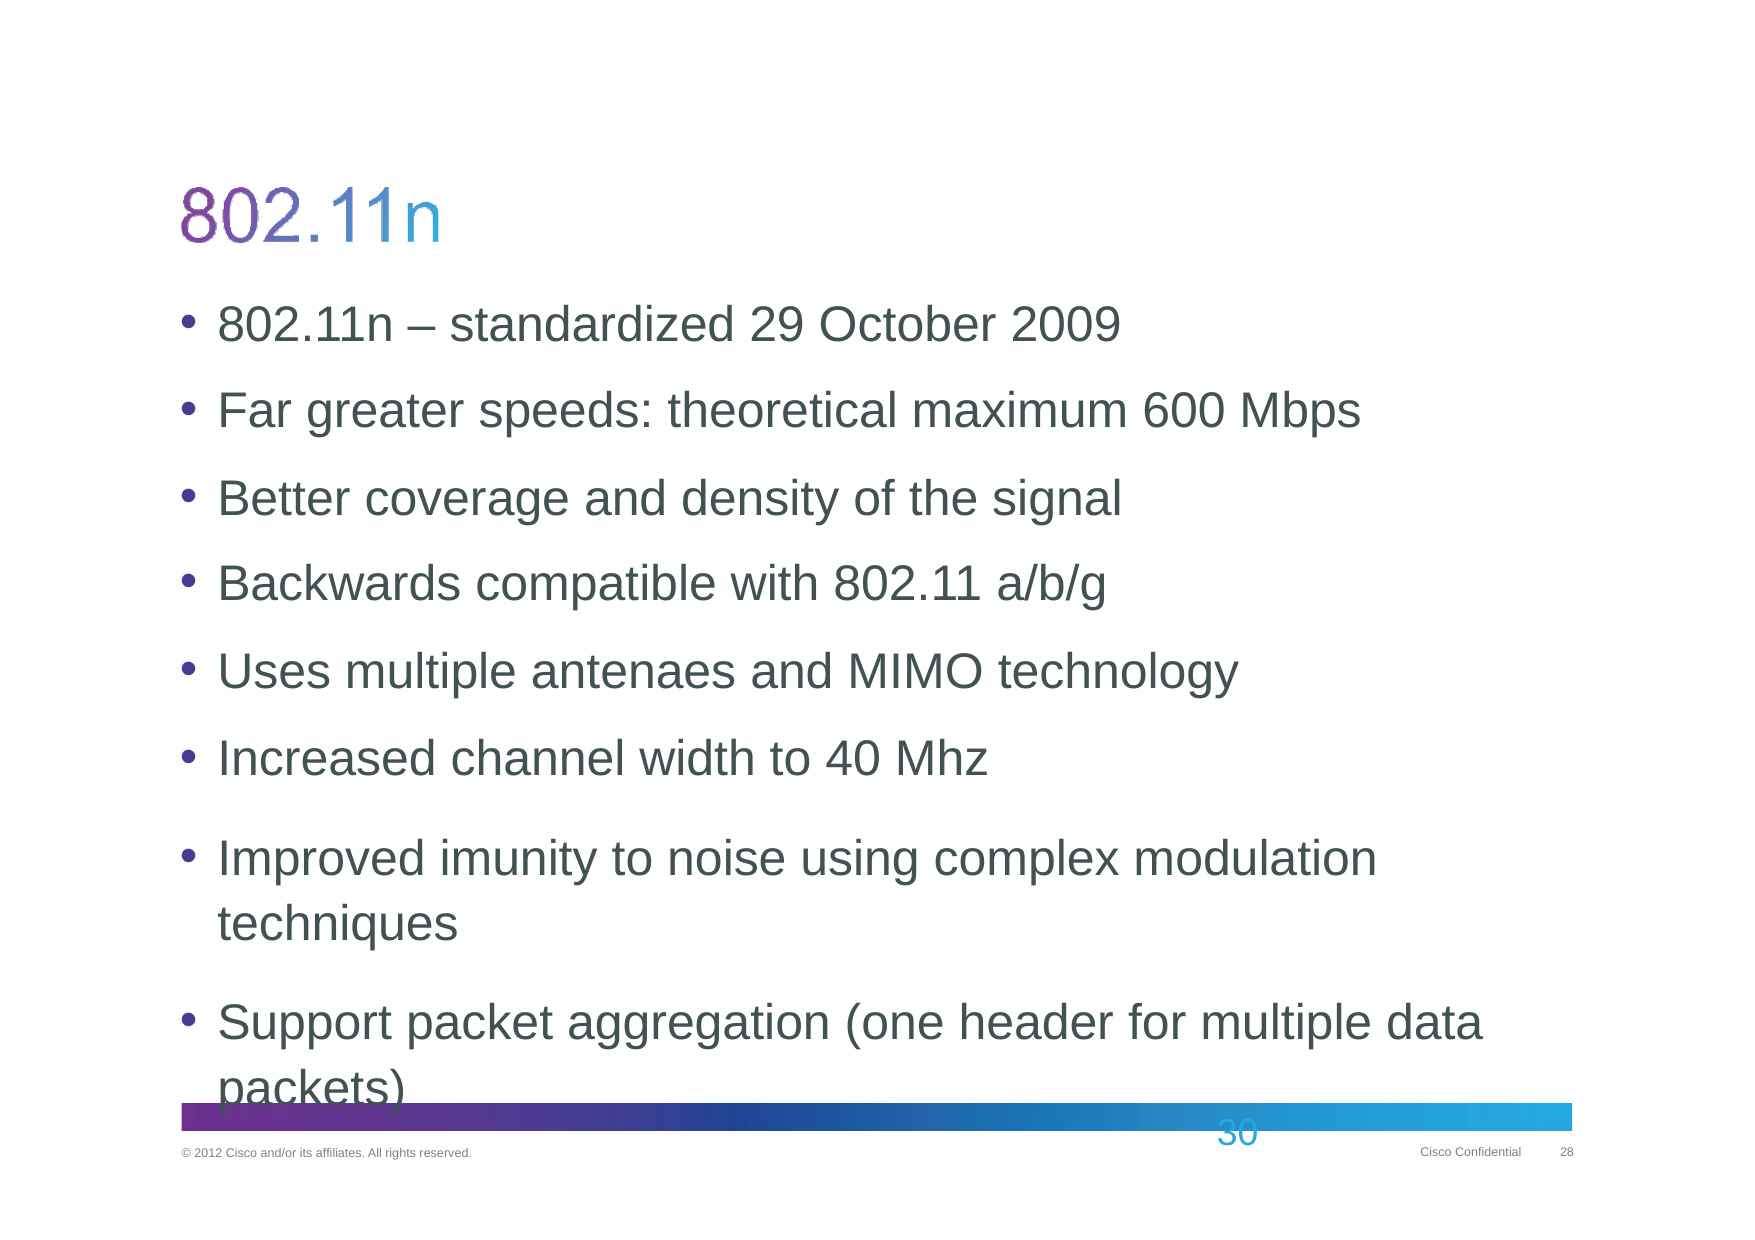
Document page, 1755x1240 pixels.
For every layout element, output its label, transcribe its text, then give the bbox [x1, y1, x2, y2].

text_box 28 [1557, 1143, 1577, 1161]
picture [181, 1103, 1573, 1131]
text_box ‹#› [1212, 1107, 1263, 1155]
text_box [181, 187, 439, 243]
text_box 802.11n – standardized 29 October 2009 Far greater speeds: theoretical maximum 600 Mbps Better coverage and density of the signal Backwards compatible with 802.11 a/b/g Uses multiple antenaes and MIMO technology Increased channel width to 40 Mhz Improved imunity to noise using complex modulation techniques Support packet aggregation (one header for multiple data packets) [177, 291, 1487, 1075]
slide_number Cisco Confidential [1418, 1144, 1524, 1162]
footer © 2012 Cisco and/or its affiliates. All rights reserved. [179, 1144, 473, 1162]
